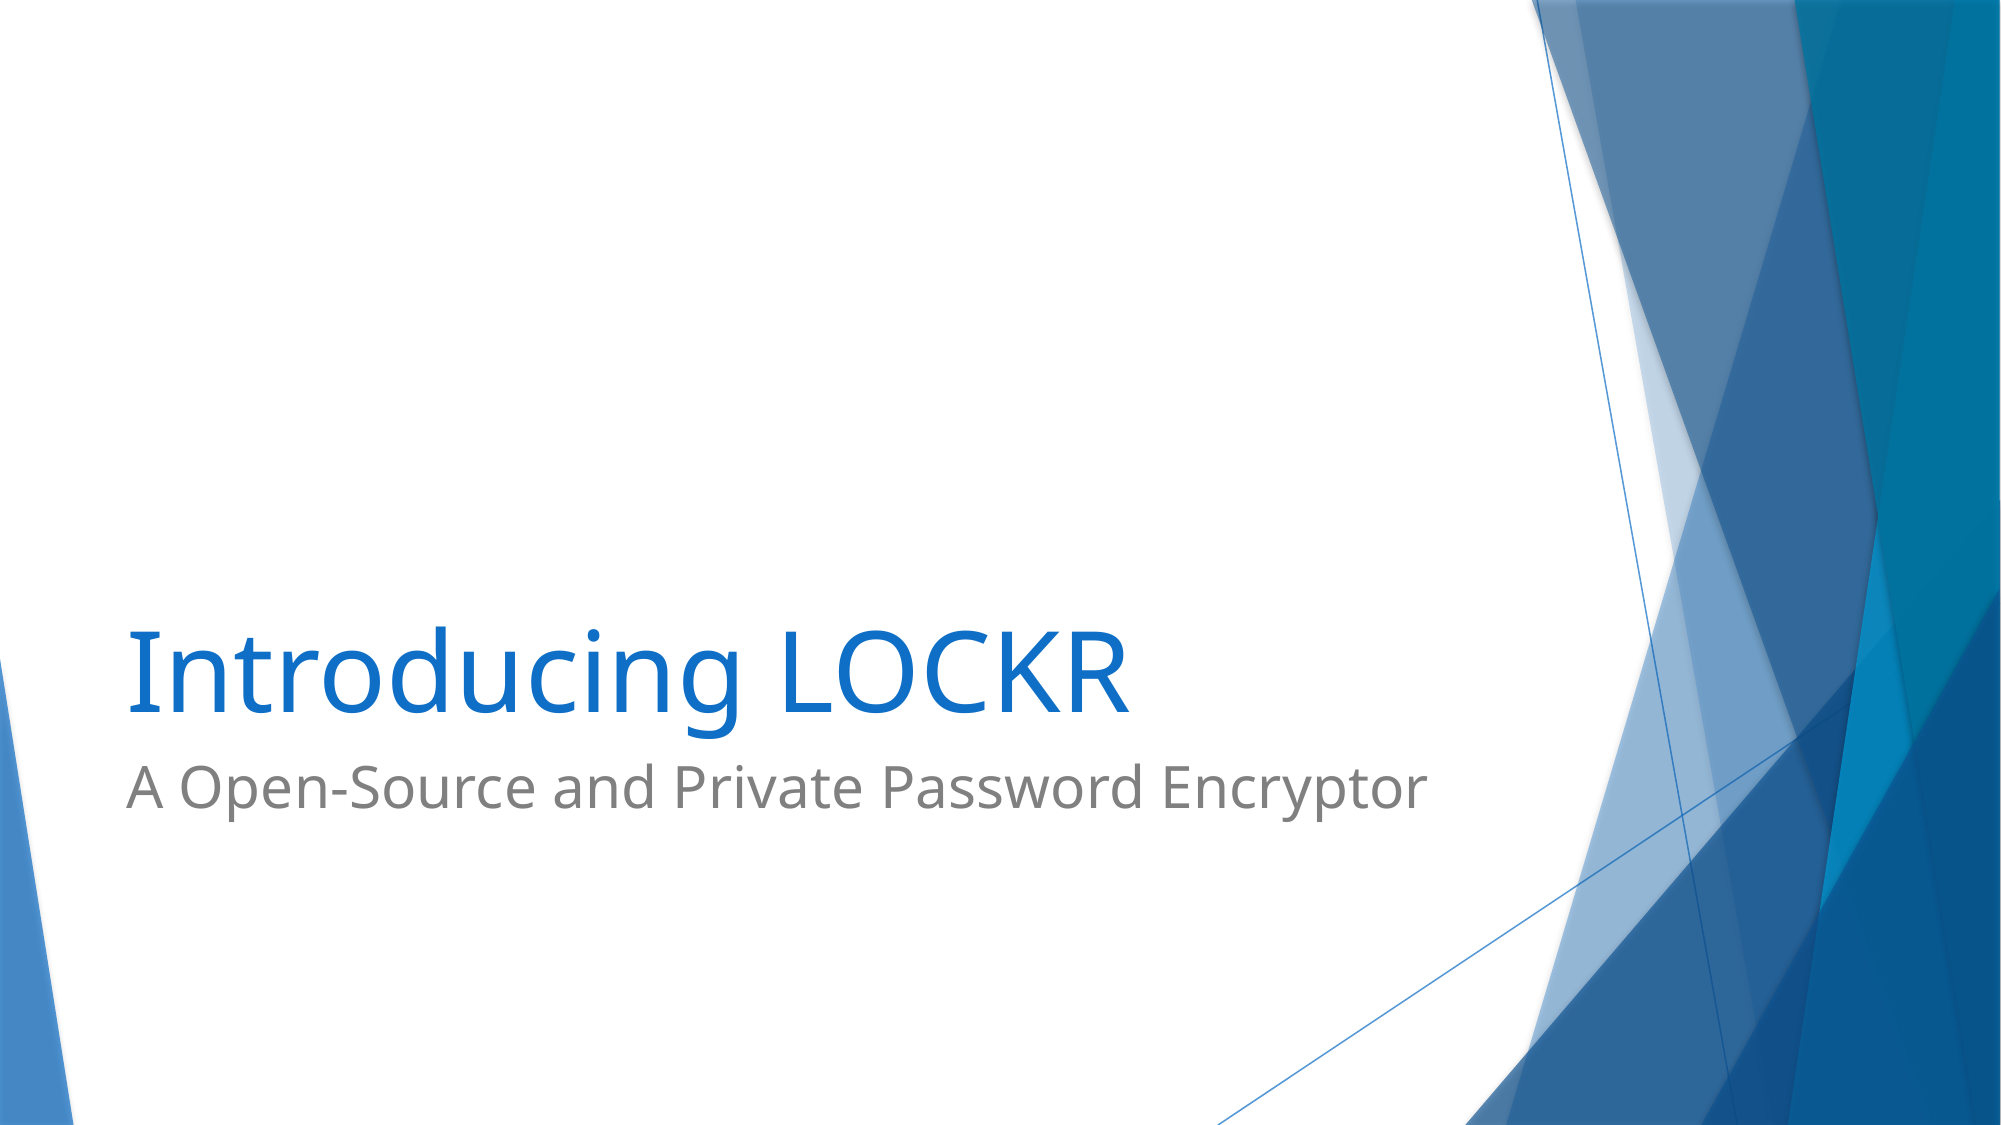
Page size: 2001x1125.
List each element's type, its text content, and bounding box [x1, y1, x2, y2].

title Introducing LOCKR [111, 443, 1522, 742]
list A Open-Source and Private Password Encryptor [111, 742, 1522, 884]
